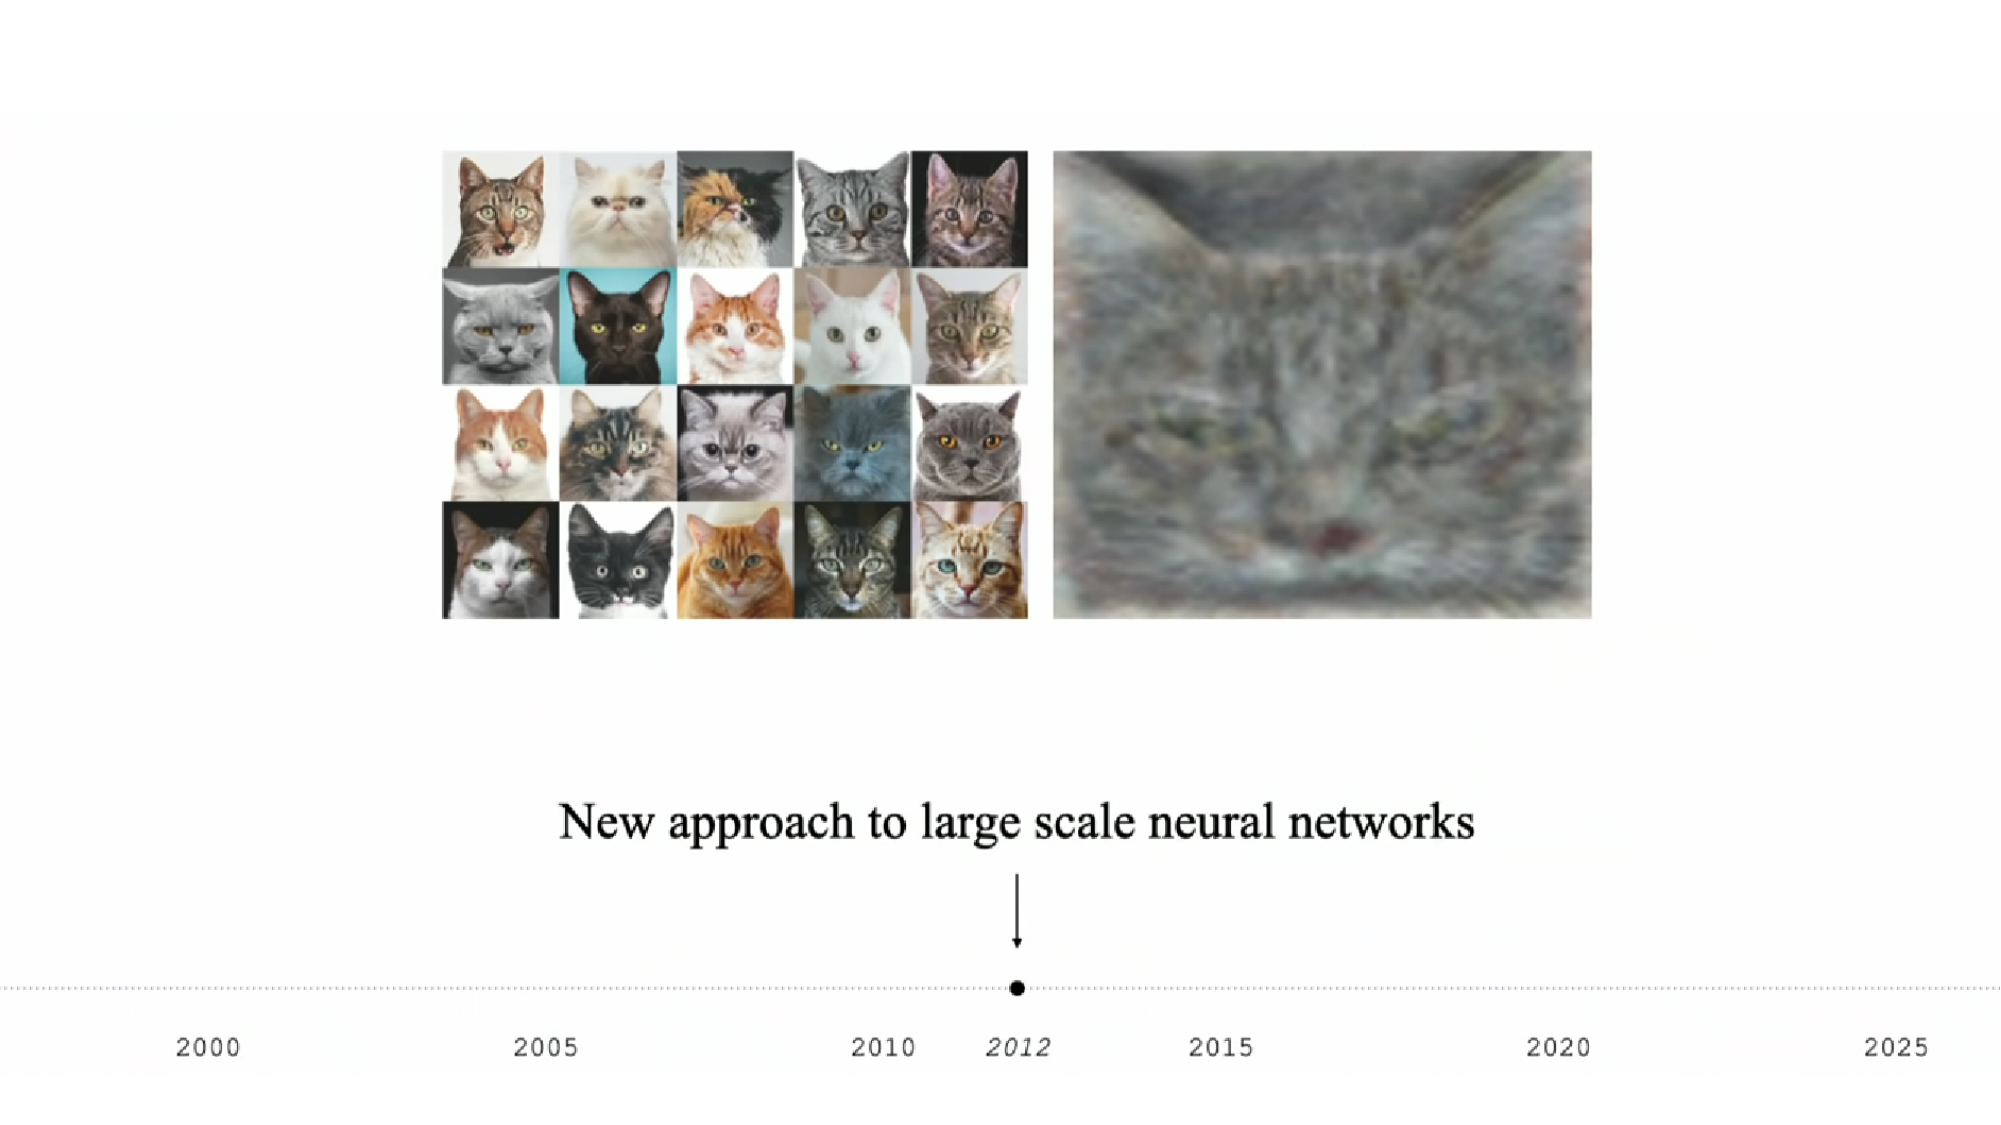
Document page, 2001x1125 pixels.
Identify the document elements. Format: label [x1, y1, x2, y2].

list [0, 112, 2000, 1077]
